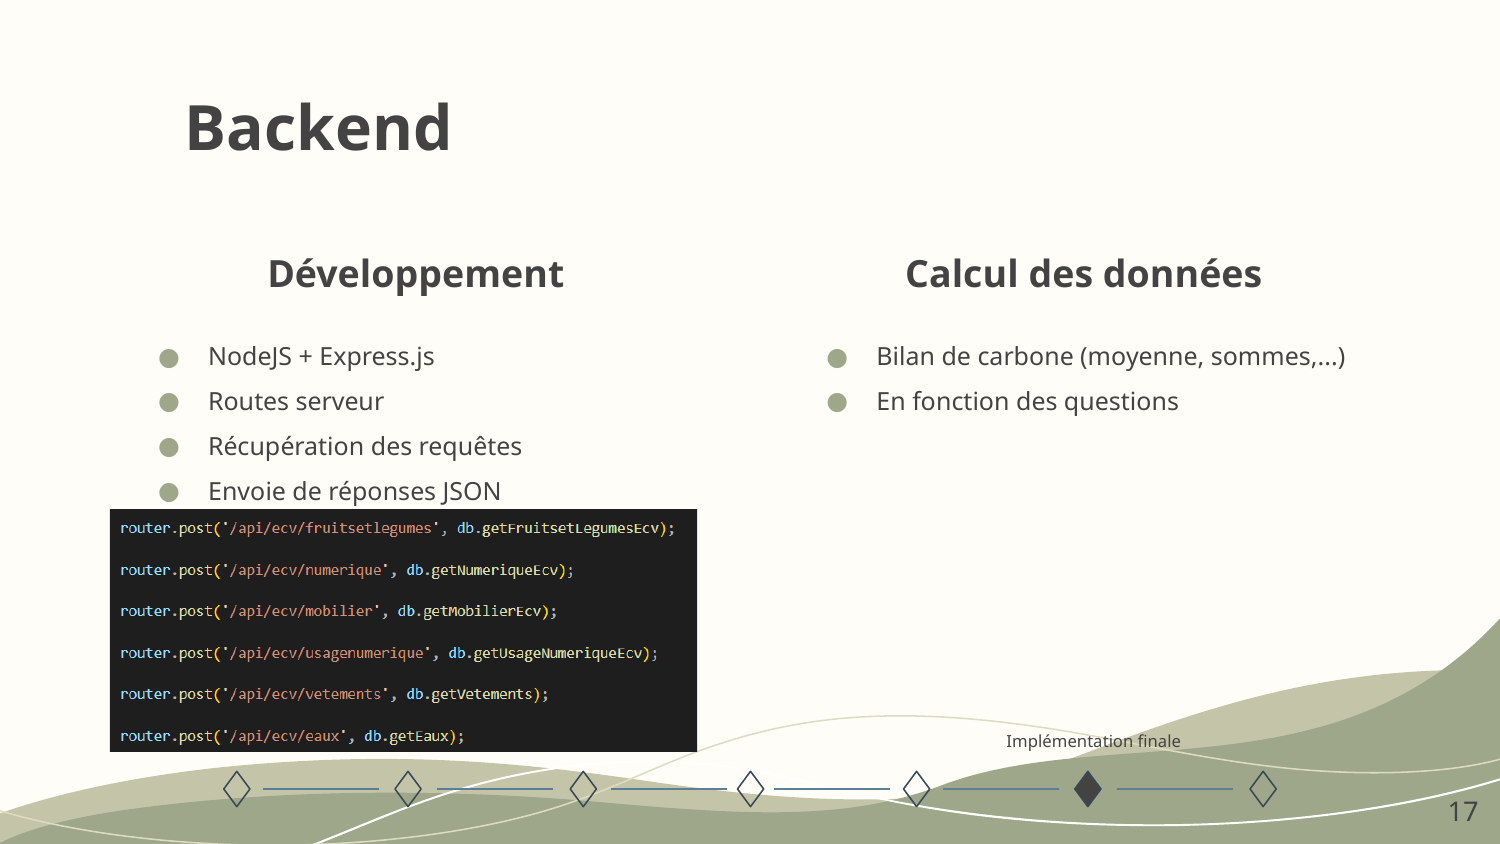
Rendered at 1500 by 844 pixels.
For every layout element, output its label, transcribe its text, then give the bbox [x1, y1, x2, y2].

picture [109, 509, 698, 752]
title Backend [118, 72, 520, 167]
subtitle NodeJS + Express.js Routes serveur Récupération des requêtes Envoie de réponses JSON [118, 310, 706, 579]
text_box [223, 771, 1277, 807]
subtitle Bilan de carbone (moyenne, sommes,...) En fonction des questions [786, 310, 1382, 579]
slide_number ‹#› [1403, 779, 1494, 844]
title Calcul des données [786, 216, 1382, 310]
title Développement [118, 216, 714, 311]
subtitle Implémentation finale [991, 716, 1217, 760]
